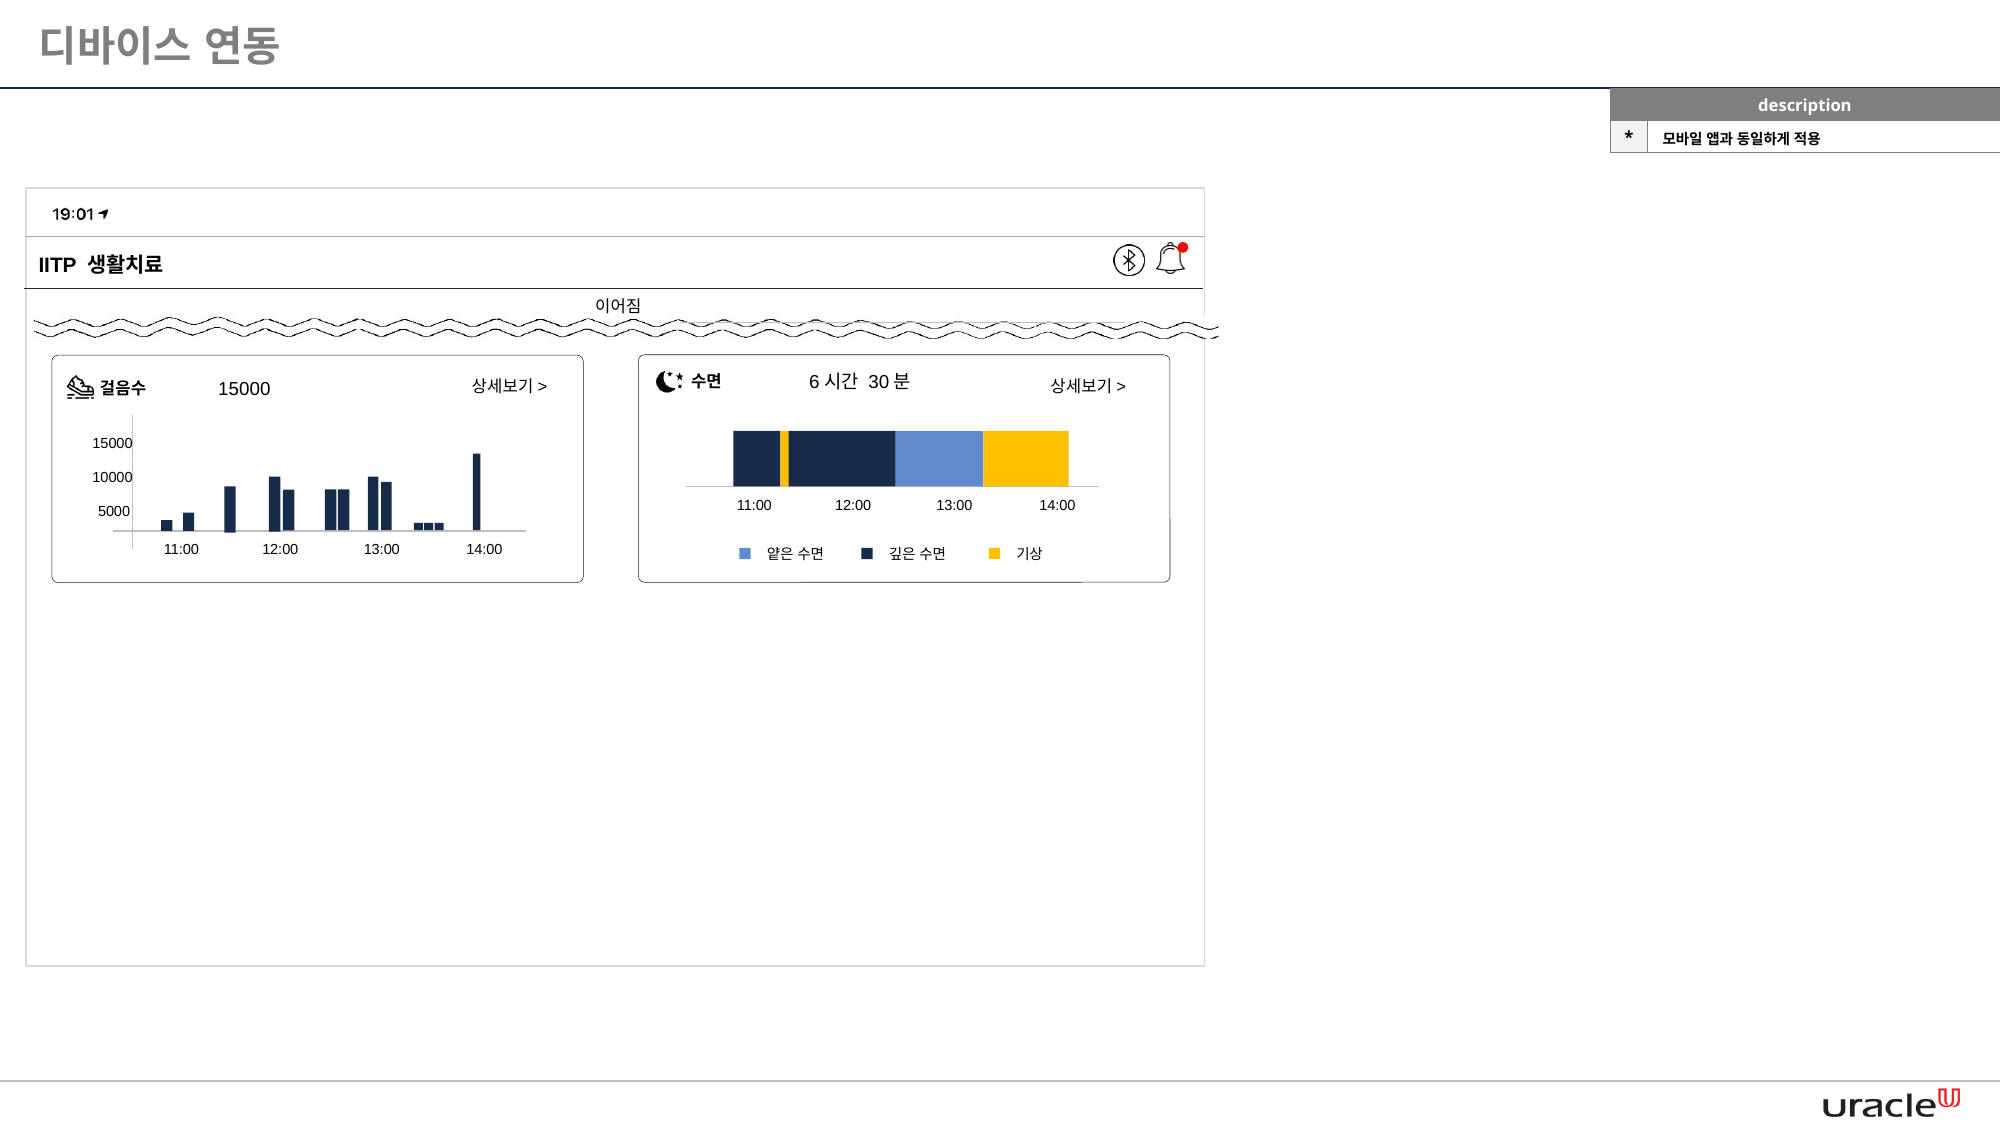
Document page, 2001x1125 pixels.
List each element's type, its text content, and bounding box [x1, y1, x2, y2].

table_cell * [1611, 121, 1647, 152]
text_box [739, 536, 1098, 571]
picture [33, 315, 1219, 339]
text_box 이어짐 [567, 296, 670, 314]
text_box [731, 428, 778, 484]
text_box 6시간 30분 [794, 362, 933, 400]
text_box [898, 429, 986, 484]
picture [1823, 1088, 1960, 1117]
picture [1113, 243, 1145, 276]
list 디바이스 연동 [23, 4, 1979, 85]
text_box 걸음수 [85, 370, 203, 406]
table_cell 모바일 앱과 동일하게 적용 [1648, 121, 2000, 152]
picture [1154, 242, 1187, 275]
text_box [77, 414, 538, 567]
table_header description [1611, 89, 2000, 120]
text_box [981, 428, 1071, 484]
text_box IITP 생활치료 [23, 244, 474, 284]
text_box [685, 486, 1111, 522]
picture [66, 373, 94, 401]
text_box 수면 [676, 363, 794, 399]
text_box [778, 428, 786, 484]
text_box [49, 352, 586, 585]
text_box [635, 352, 1173, 585]
text_box 15000 [203, 369, 298, 407]
picture [27, 189, 159, 226]
picture [656, 367, 683, 395]
text_box [786, 428, 898, 484]
